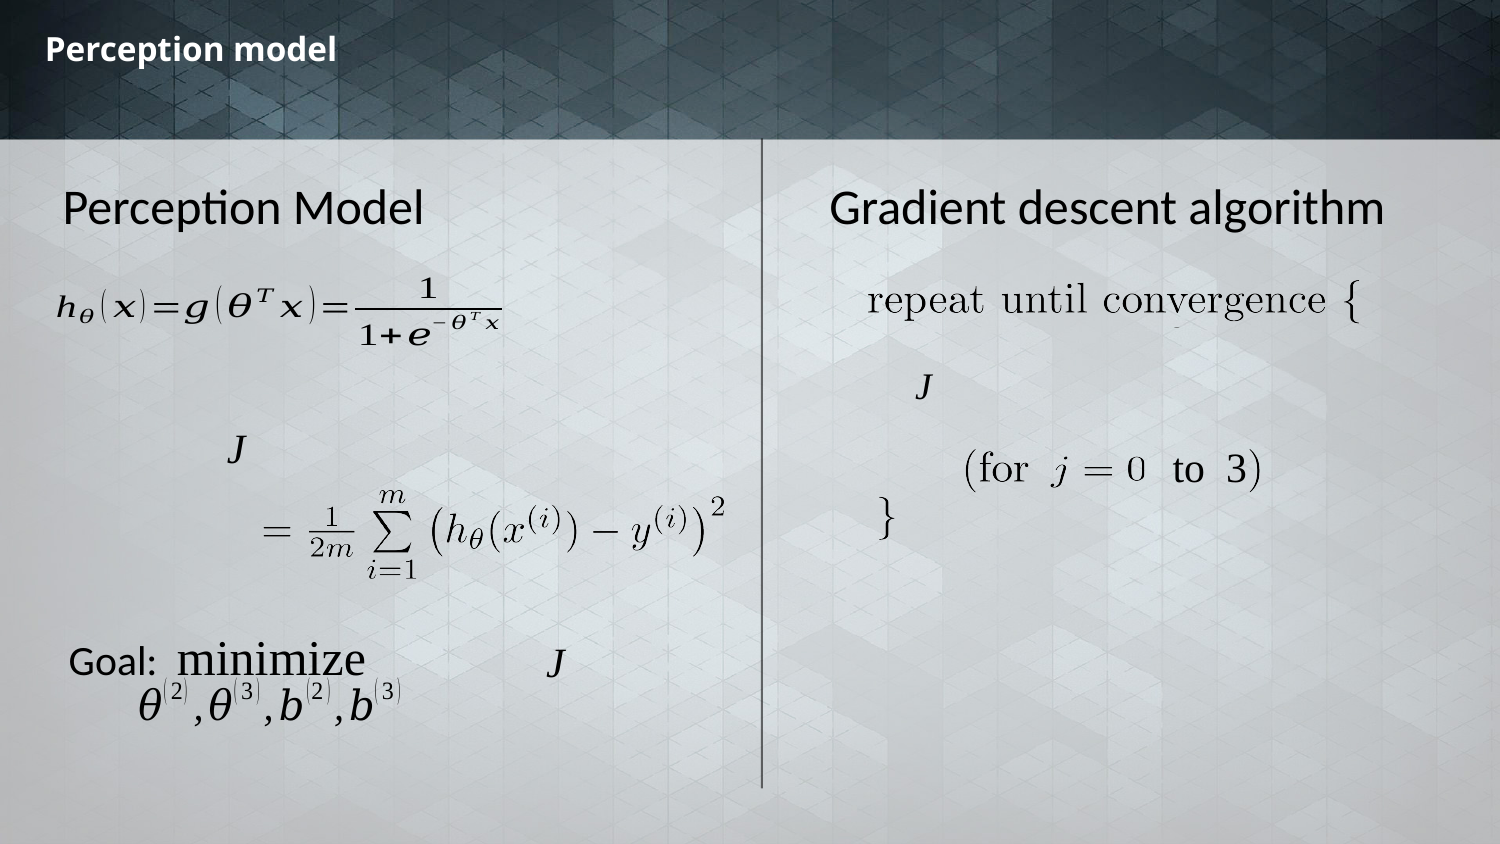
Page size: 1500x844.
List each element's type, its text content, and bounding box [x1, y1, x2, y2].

text_box Perception model [29, 25, 644, 72]
picture [0, 0, 1500, 844]
text_box Goal: minimize [54, 617, 382, 693]
text_box Perception Model [47, 166, 440, 242]
text_box Gradient descent algorithm [814, 166, 1401, 242]
text_box to 3 [1157, 433, 1244, 499]
